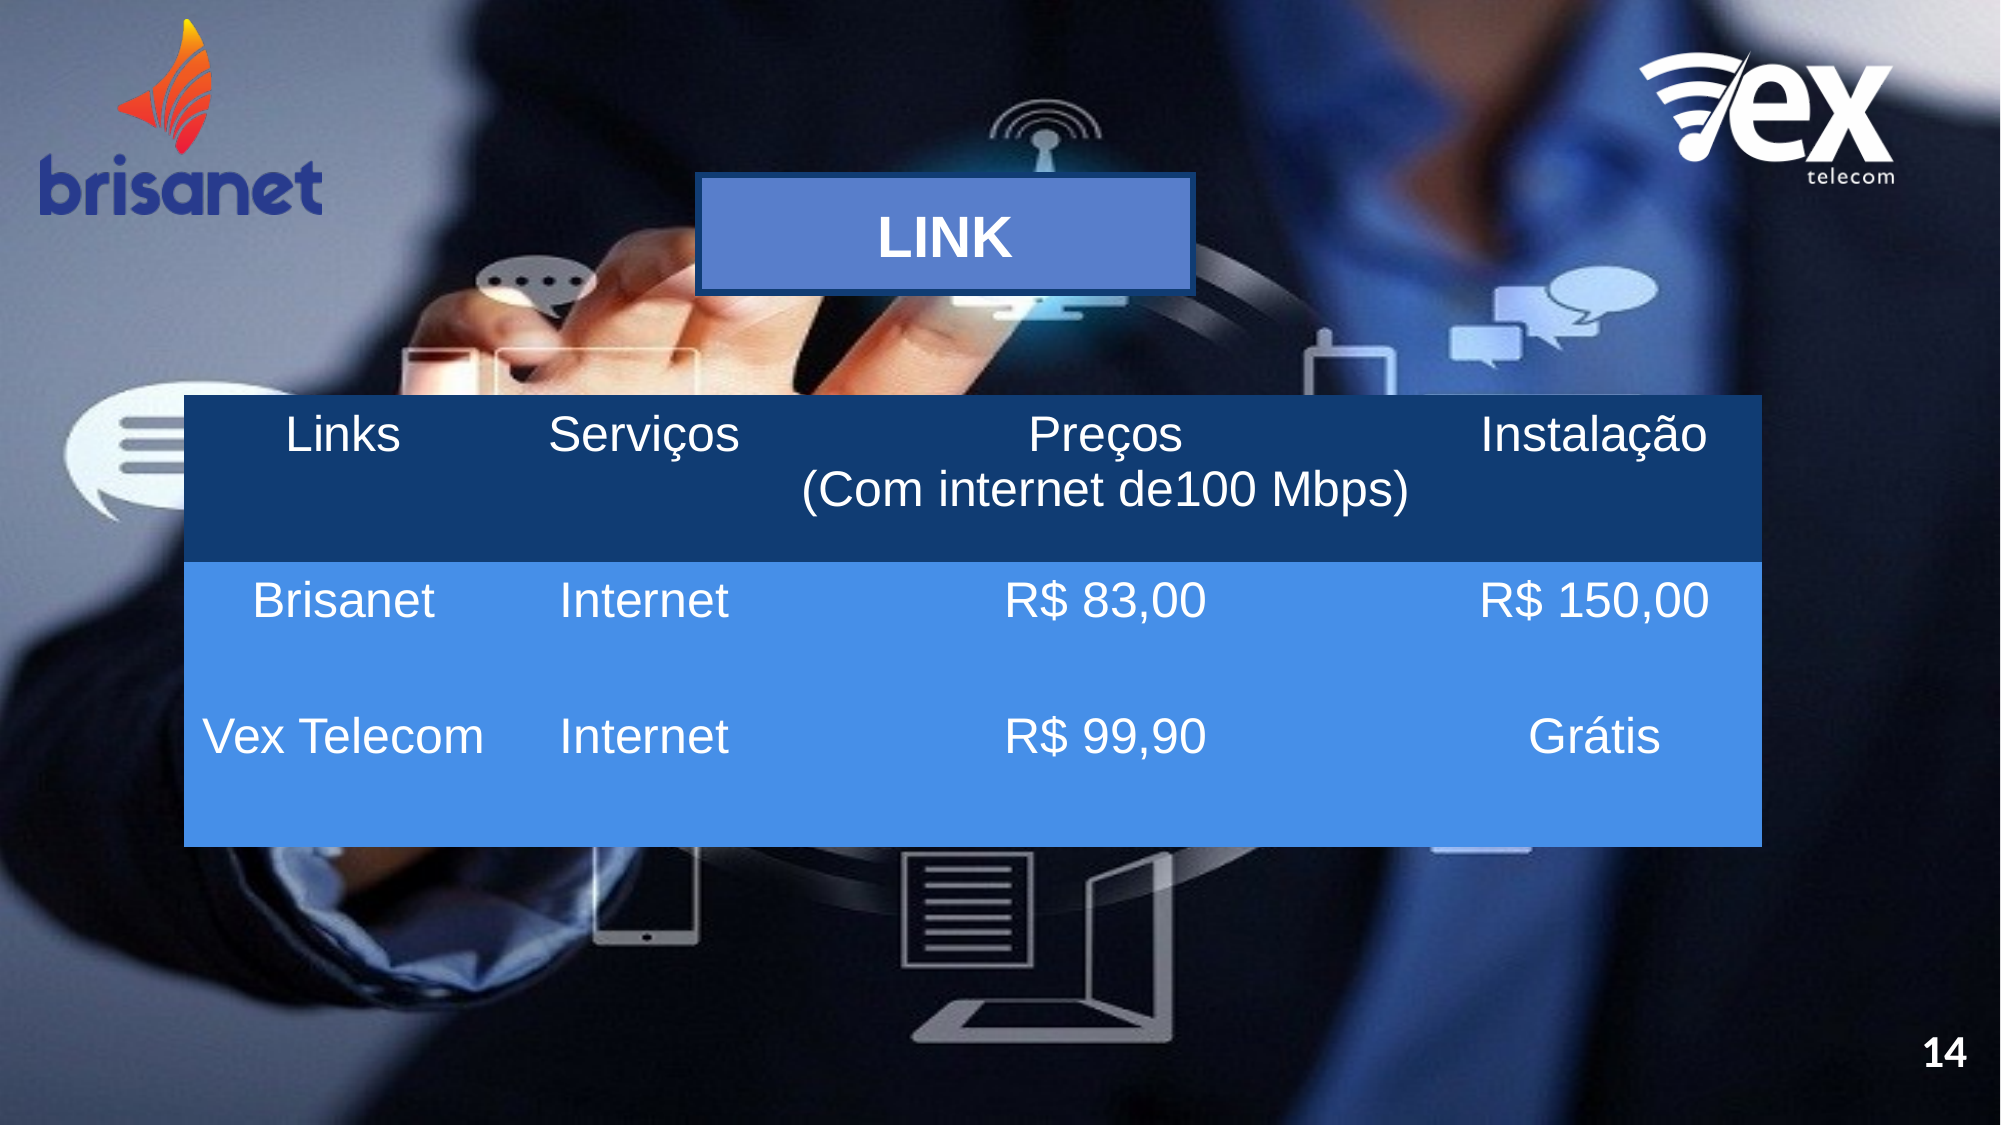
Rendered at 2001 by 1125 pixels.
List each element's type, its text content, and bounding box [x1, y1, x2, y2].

table_header Instalação [1427, 395, 1762, 562]
table_cell R$ 99,90 [785, 698, 1427, 847]
table_cell Grátis [1427, 698, 1762, 847]
picture [0, 0, 2001, 1125]
table_cell Internet [504, 698, 785, 847]
table_cell Brisanet [184, 562, 504, 698]
text_box [1491, 508, 1523, 659]
table_cell Internet [504, 562, 785, 698]
table_cell R$ 83,00 [785, 562, 1427, 698]
text_box 14 [1906, 1014, 2000, 1085]
table_header Serviços [504, 395, 785, 562]
table_header Preços (Com internet de100 Mbps) [785, 395, 1427, 562]
text_box LINK [697, 174, 1194, 293]
table_cell Vex Telecom [184, 698, 504, 847]
table_cell R$ 150,00 [1427, 562, 1762, 698]
table_header Links [184, 395, 504, 562]
